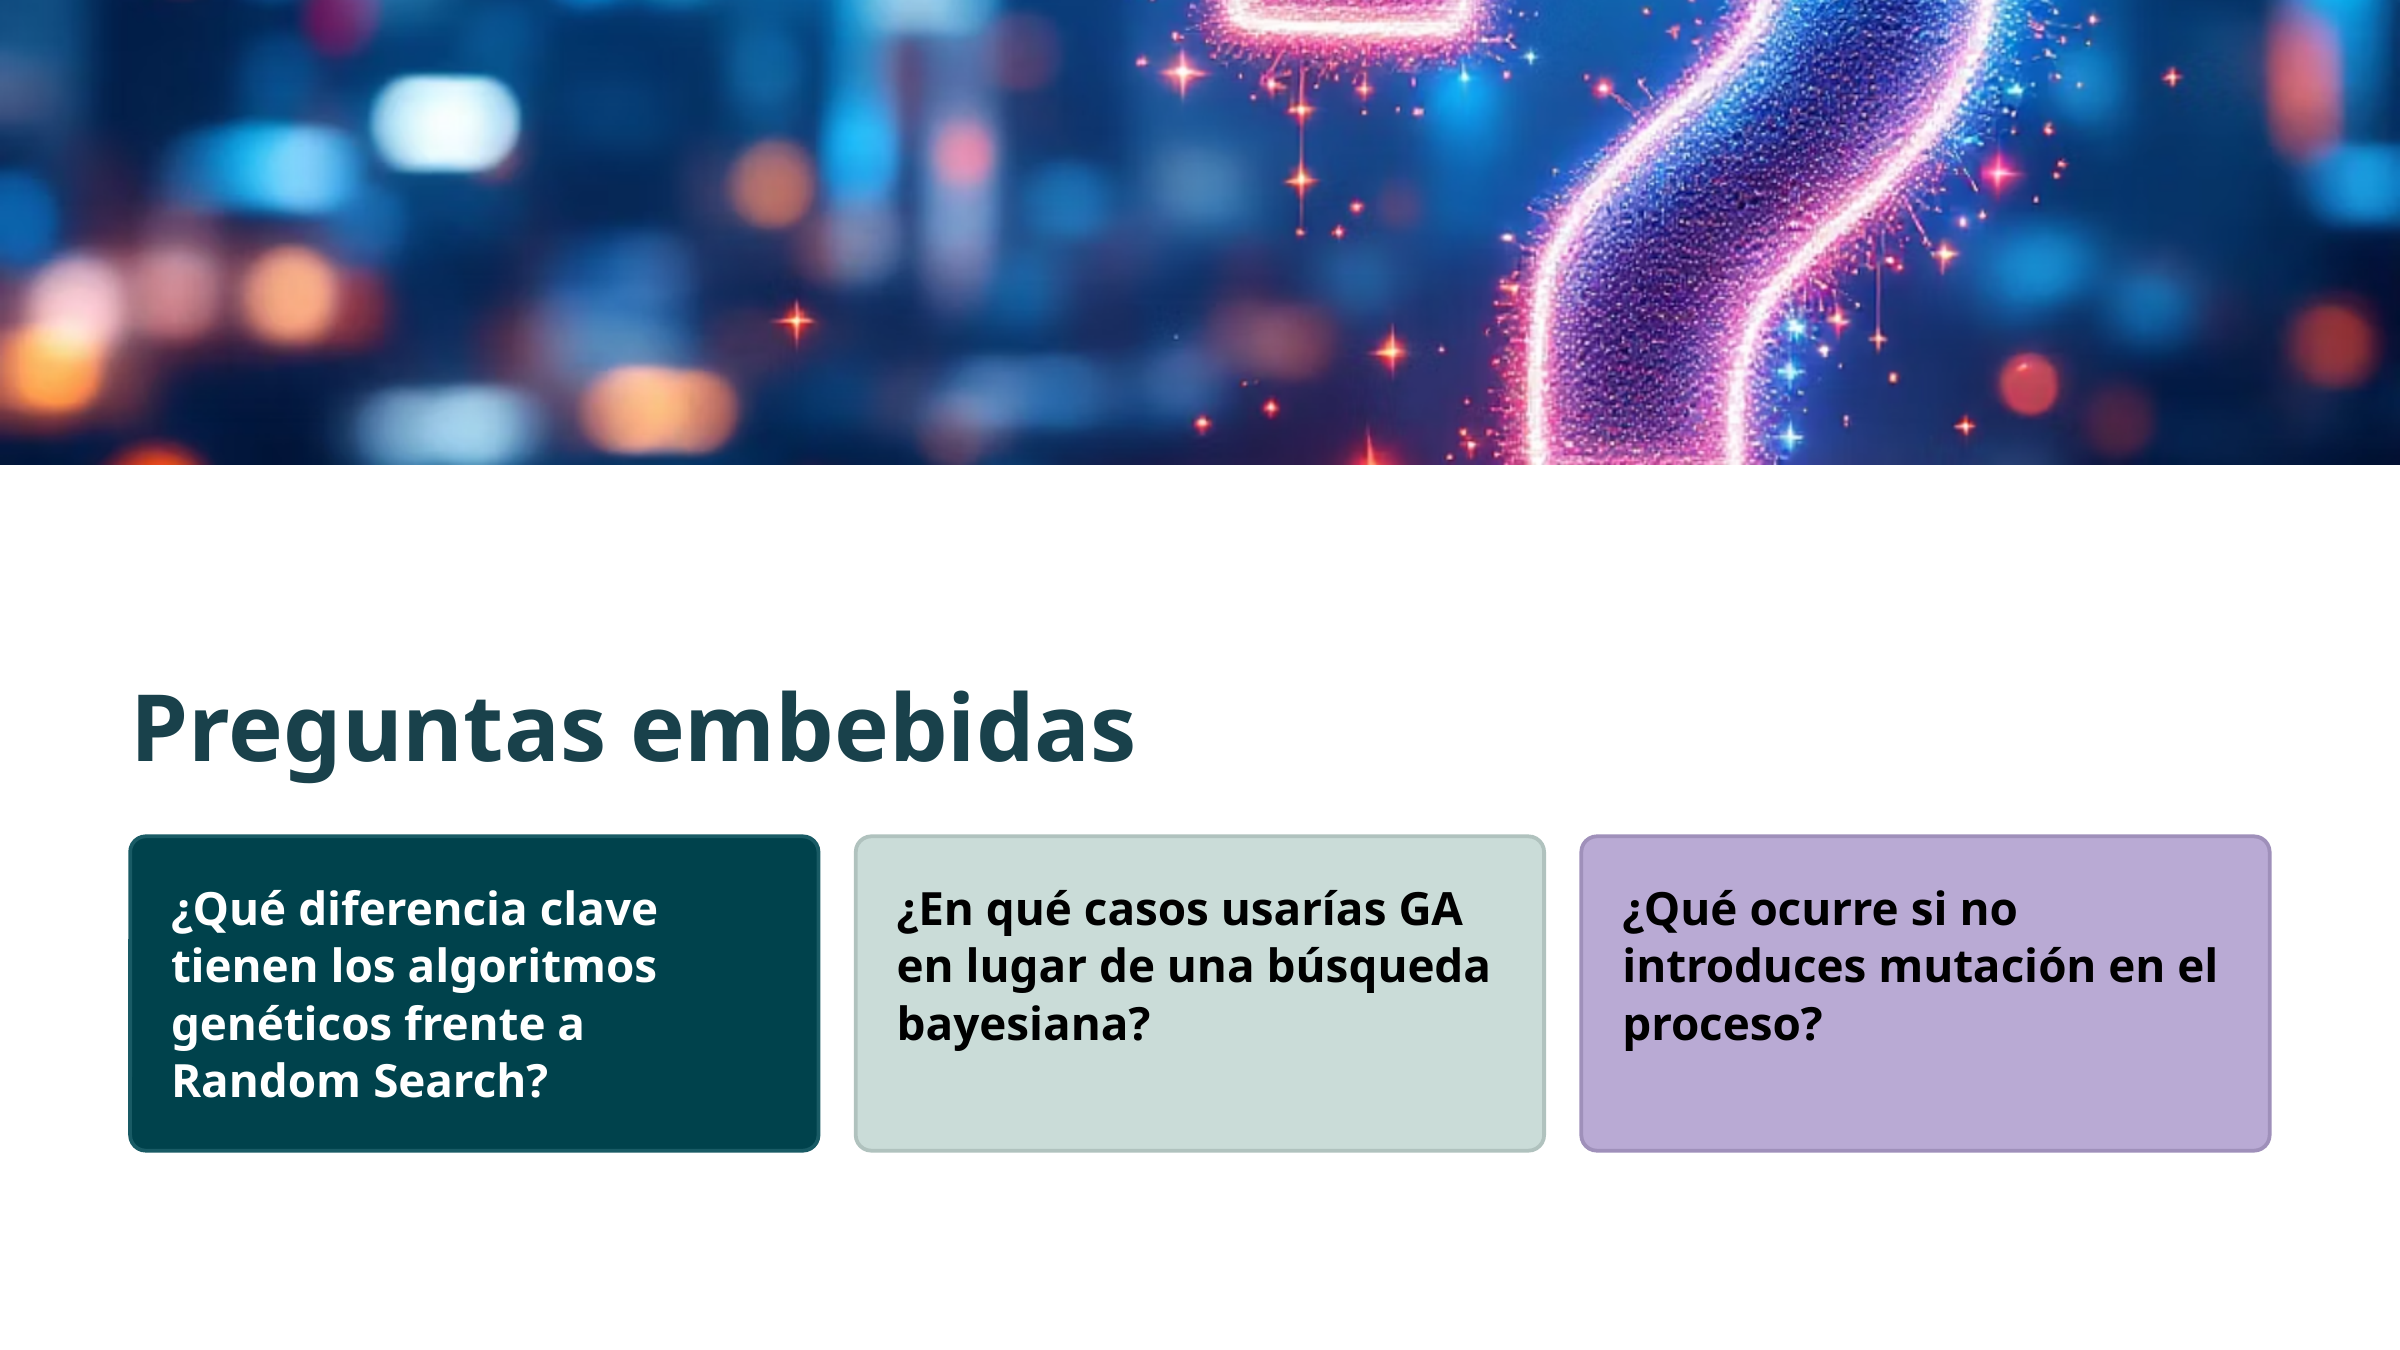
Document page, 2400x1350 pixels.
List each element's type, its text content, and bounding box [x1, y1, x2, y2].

picture [0, 0, 2400, 466]
text_box [130, 836, 819, 1151]
text_box [855, 836, 1545, 1151]
text_box ¿Qué diferencia clave tienen los algoritmos genéticos frente a Random Search? [171, 877, 778, 1110]
text_box [1581, 836, 2270, 1151]
text_box ¿En qué casos usarías GA en lugar de una búsqueda bayesiana? [896, 877, 1504, 1052]
text_box Preguntas embebidas [130, 664, 1082, 781]
text_box ¿Qué ocurre si no introduces mutación en el proceso? [1622, 877, 2229, 1052]
